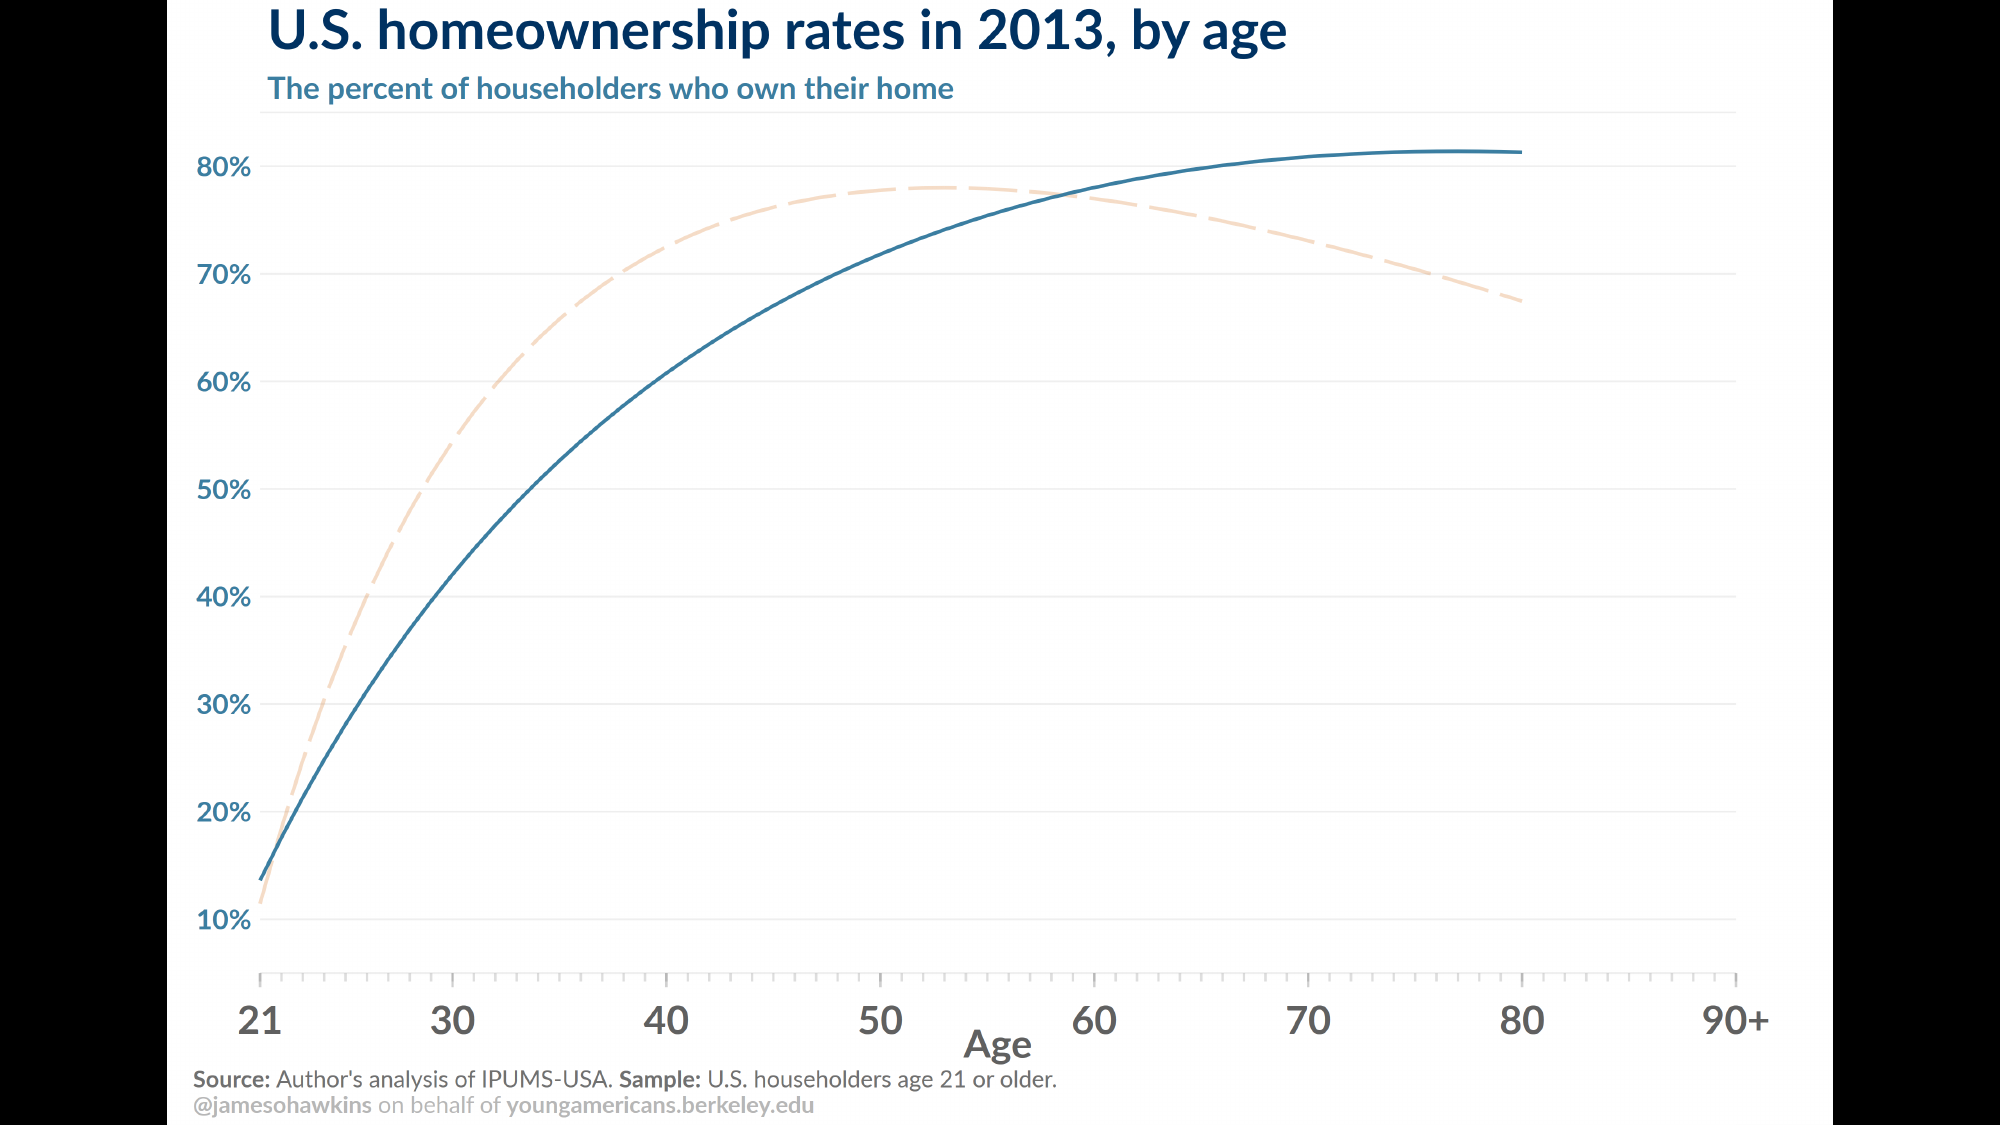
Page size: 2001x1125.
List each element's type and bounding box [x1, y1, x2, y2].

picture [167, 0, 1833, 1125]
